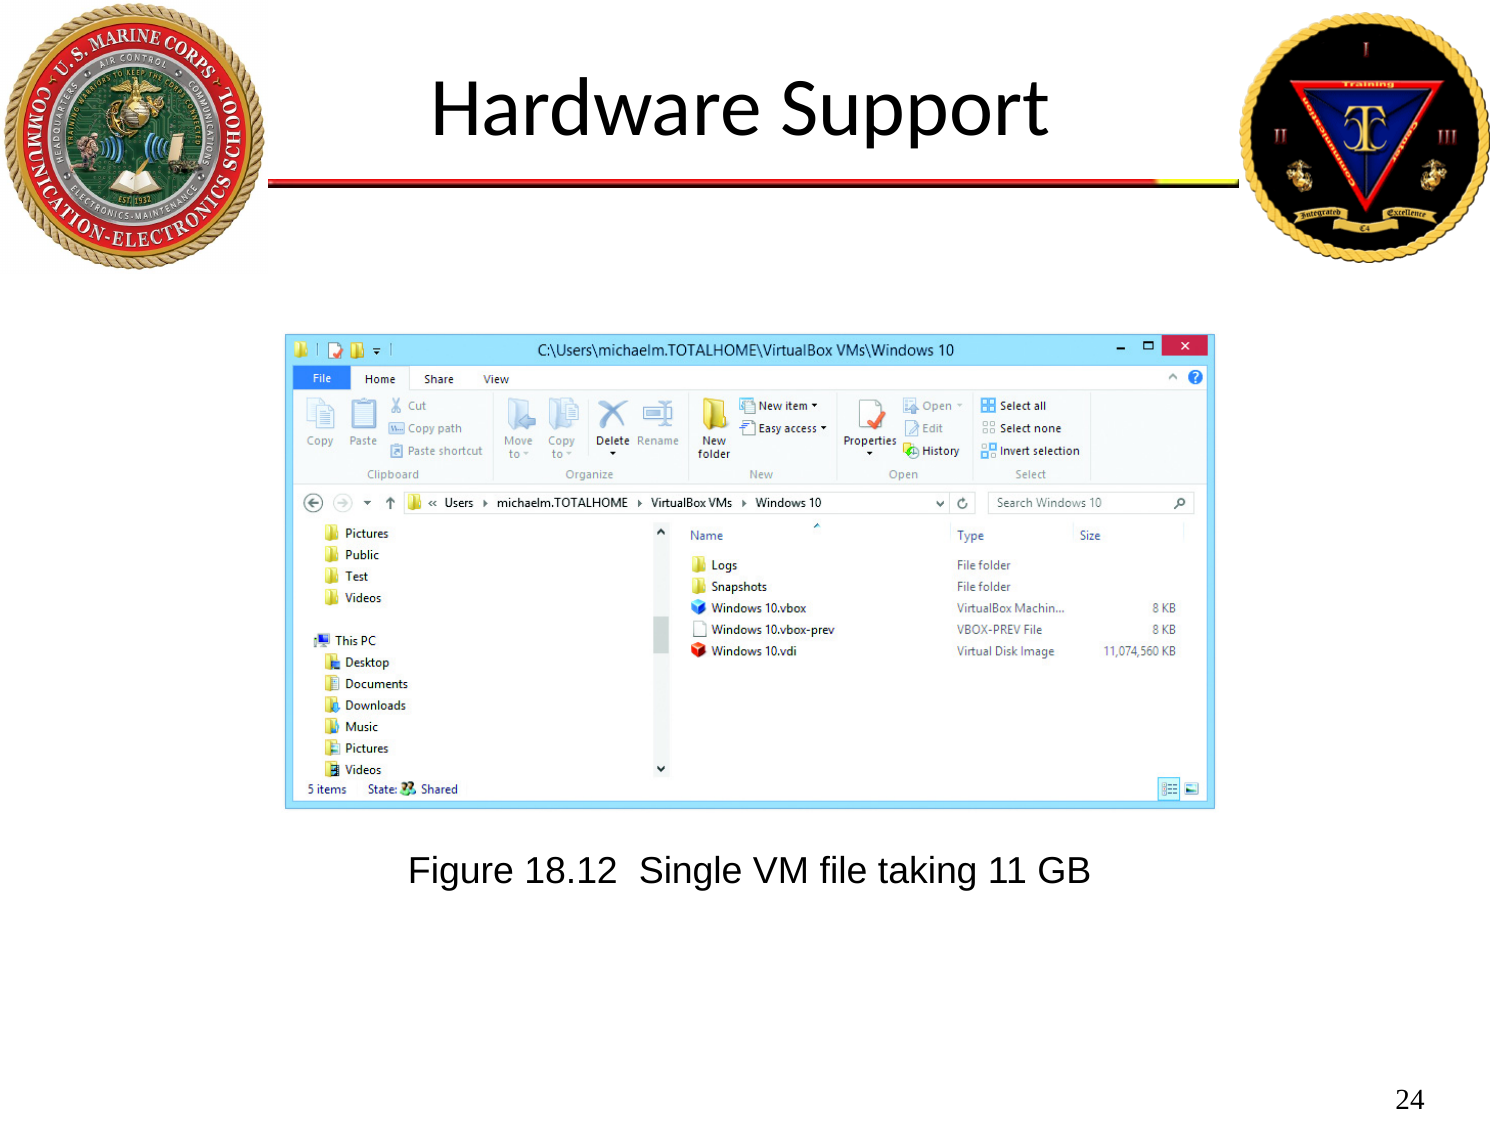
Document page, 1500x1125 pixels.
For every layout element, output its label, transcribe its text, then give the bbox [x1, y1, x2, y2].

title Hardware Support [75, 45, 1425, 233]
picture [0, 0, 268, 274]
text_box Figure 18.12 Single VM file taking 11 GB [393, 842, 1107, 900]
picture [1239, 12, 1490, 263]
picture [281, 329, 1219, 813]
